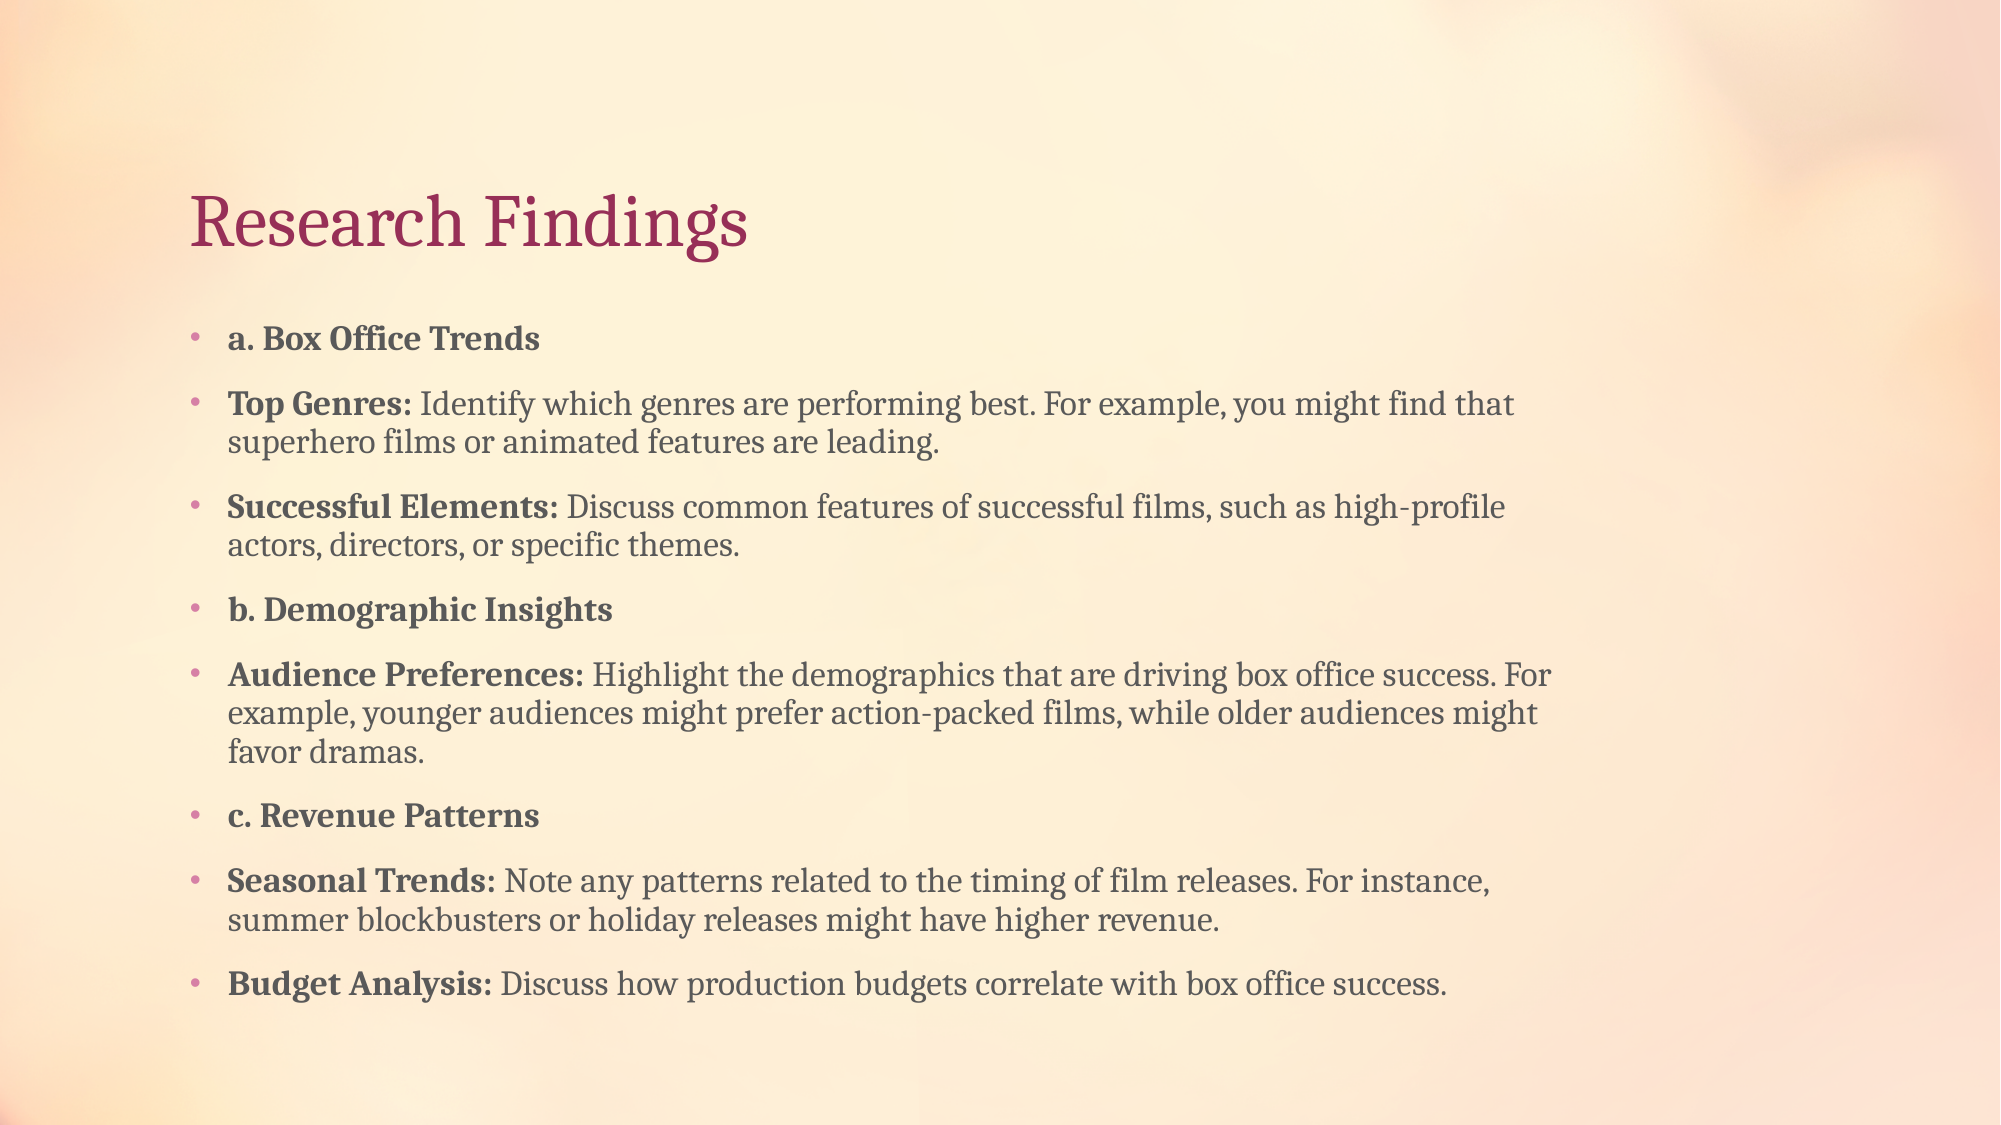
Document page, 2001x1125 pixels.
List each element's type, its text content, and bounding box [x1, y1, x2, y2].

picture [0, 0, 2001, 1125]
list a. Box Office Trends Top Genres: Identify which genres are performing best. For example, you might find that superhero films or animated features are leading. Successful Elements: Discuss common features of successful films, such as high-profile actors, directors, or specific themes. b. Demographic Insights Audience Preferences: Highlight the demographics that are driving box office success. For example, younger audiences might prefer action-packed films, while older audiences might favor dramas. c. Revenue Patterns Seasonal Trends: Note any patterns related to the timing of film releases. For instance, summer blockbusters or holiday releases might have higher revenue. Budget Analysis: Discuss how production budgets correlate with box office success. [174, 312, 1613, 1013]
title Research Findings [174, 75, 1825, 271]
